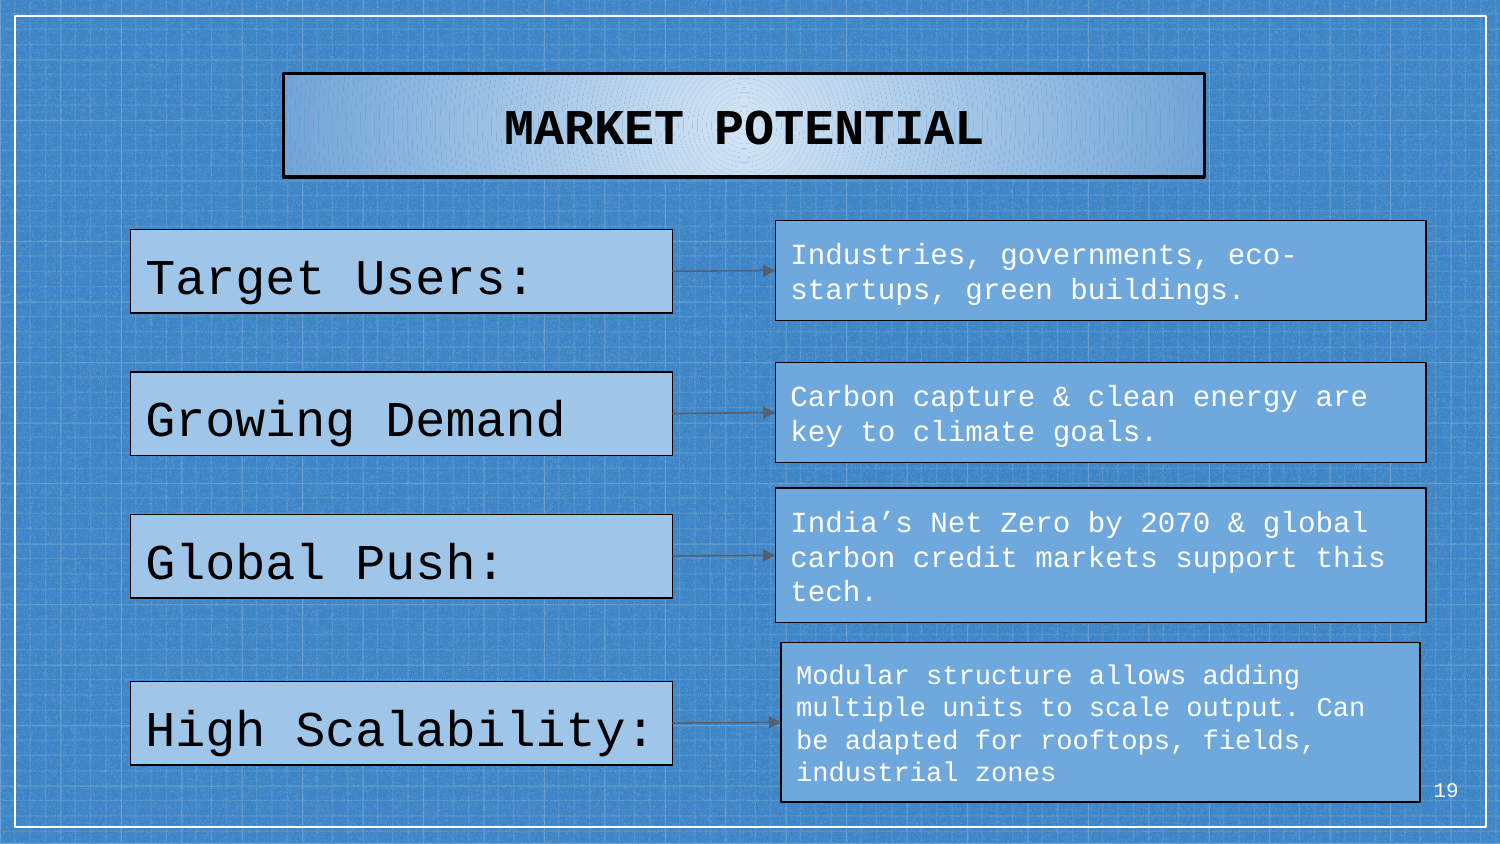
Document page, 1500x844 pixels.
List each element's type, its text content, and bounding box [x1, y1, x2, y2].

text_box High Scalability: [130, 681, 673, 765]
text_box Growing Demand [130, 371, 673, 456]
text_box Industries, governments, eco-startups, green buildings. [775, 220, 1426, 321]
picture [0, 0, 1500, 844]
text_box Global Push: [130, 514, 673, 598]
text_box Carbon capture & clean energy are key to climate goals. [775, 362, 1426, 463]
text_box India’s Net Zero by 2070 & global carbon credit markets support this tech. [775, 487, 1426, 623]
text_box Modular structure allows adding multiple units to scale output. Can be adapted for rooftops, fields, industrial zones [781, 642, 1421, 803]
text_box MARKET POTENTIAL [283, 73, 1205, 177]
text_box Target Users: [130, 229, 673, 313]
slide_number ‹#› [1398, 761, 1474, 810]
